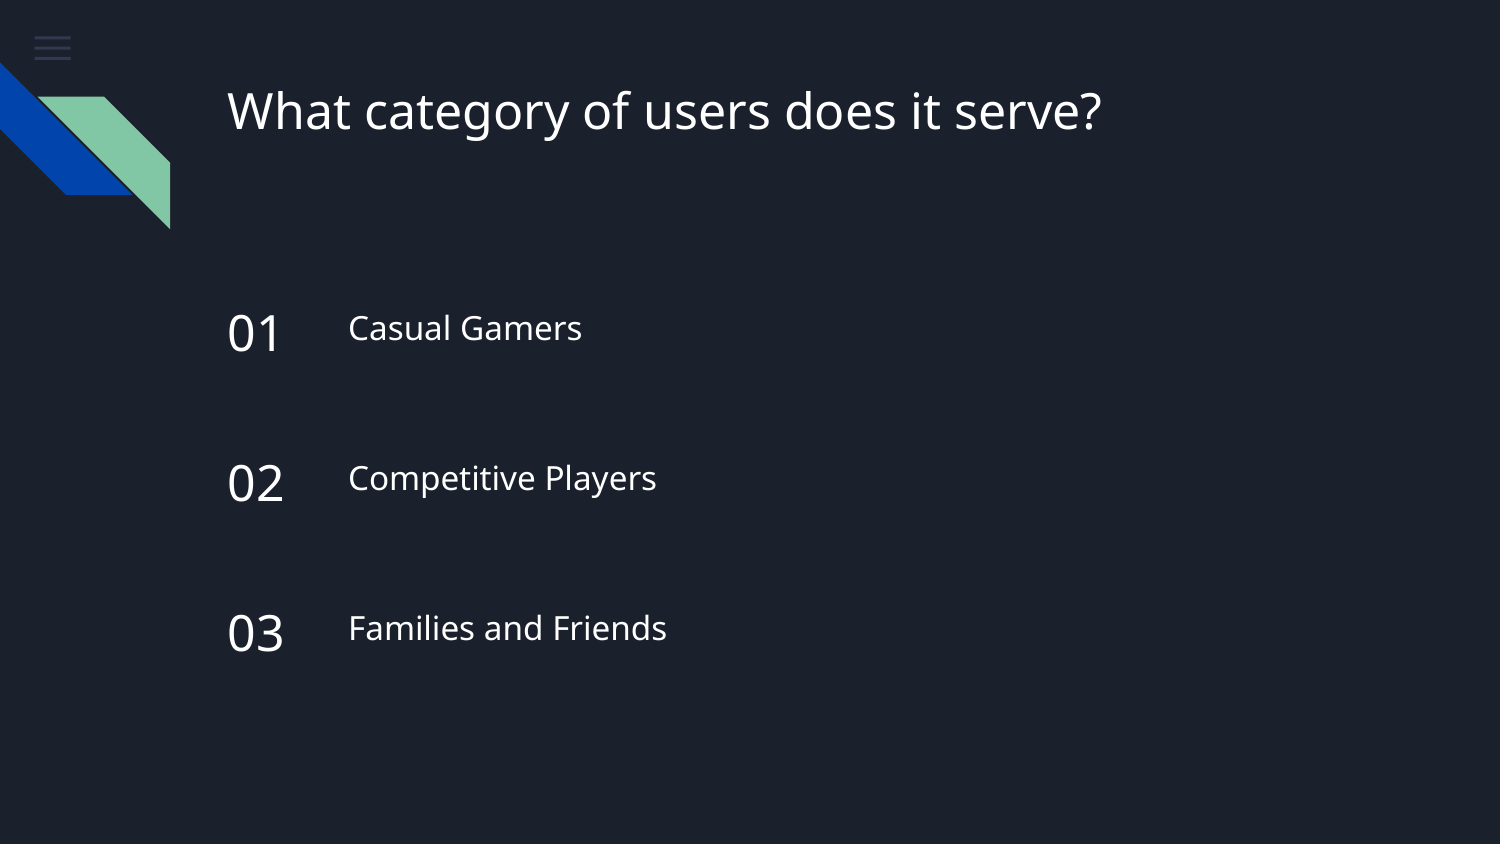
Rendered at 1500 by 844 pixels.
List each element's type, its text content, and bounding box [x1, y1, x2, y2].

list Families and Friends [333, 586, 1298, 719]
text_box 02 [212, 436, 333, 569]
list Competitive Players [333, 436, 1298, 569]
text_box 01 [212, 286, 333, 419]
title What category of users does it serve? [212, 64, 1368, 215]
list Casual Gamers [333, 286, 1298, 419]
text_box 03 [212, 586, 333, 719]
